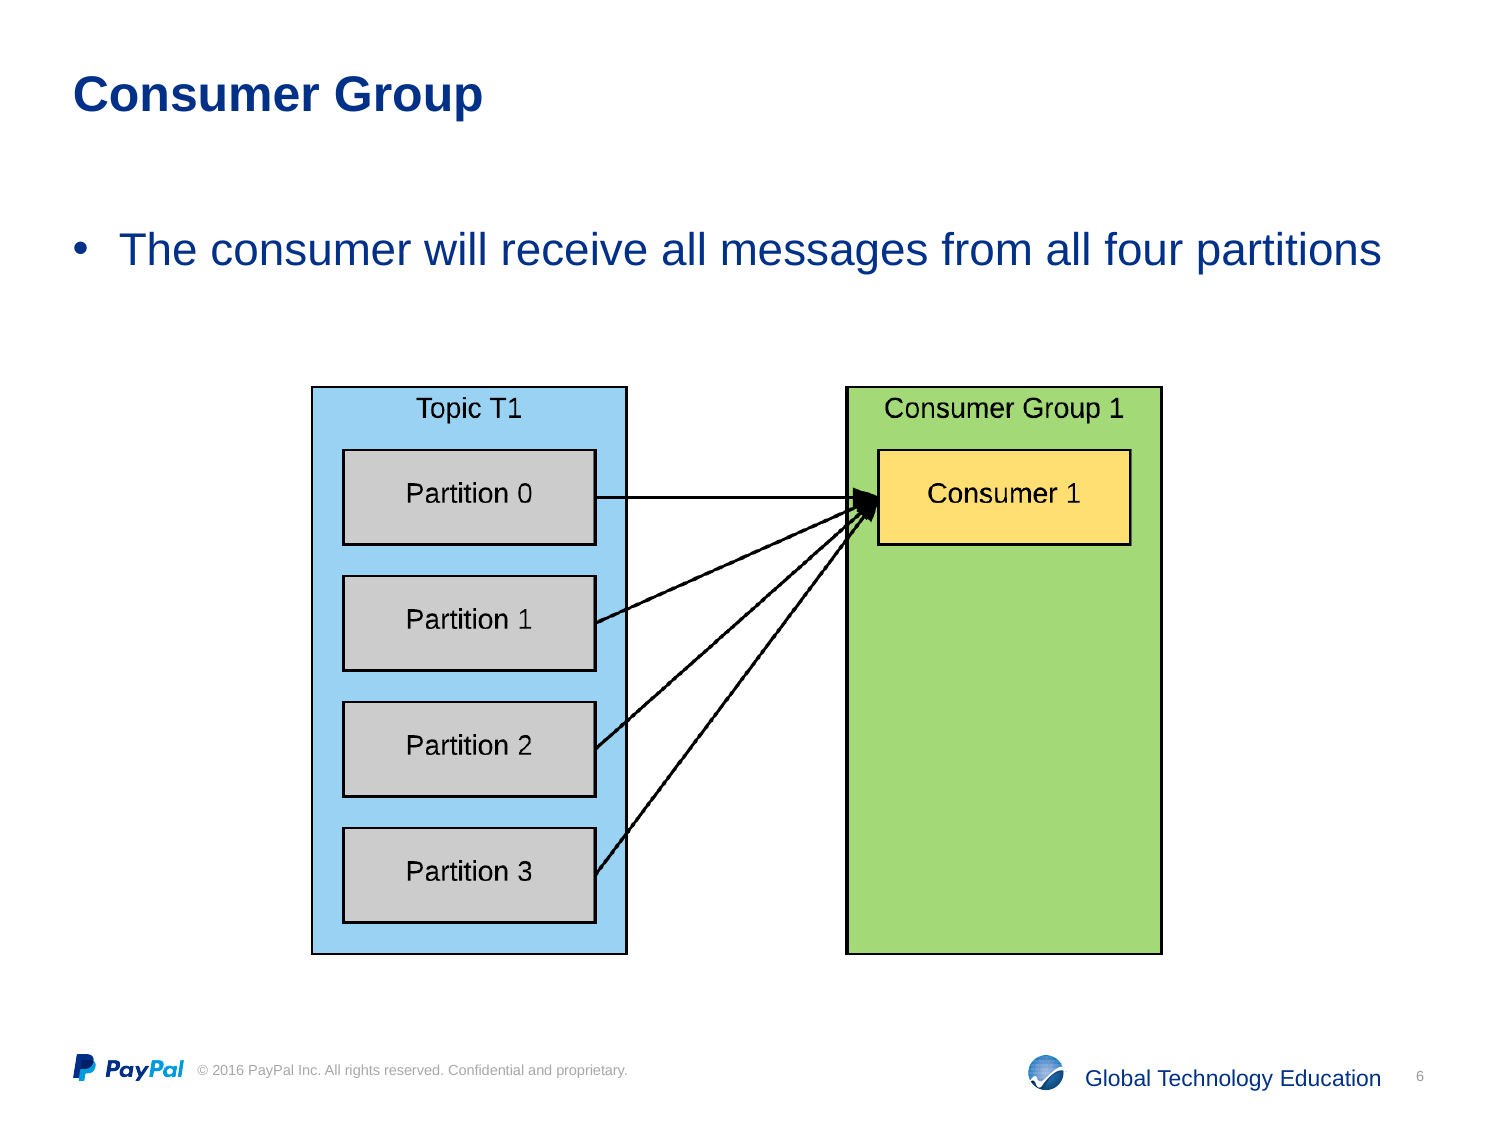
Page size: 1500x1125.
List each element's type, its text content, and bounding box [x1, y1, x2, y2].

picture [1023, 1050, 1070, 1095]
picture [249, 324, 1226, 1017]
picture [73, 1054, 184, 1081]
title Consumer Group [58, 53, 1409, 151]
slide_number 6 [1383, 1045, 1439, 1106]
list The consumer will receive all messages from all four partitions [57, 212, 1409, 1029]
